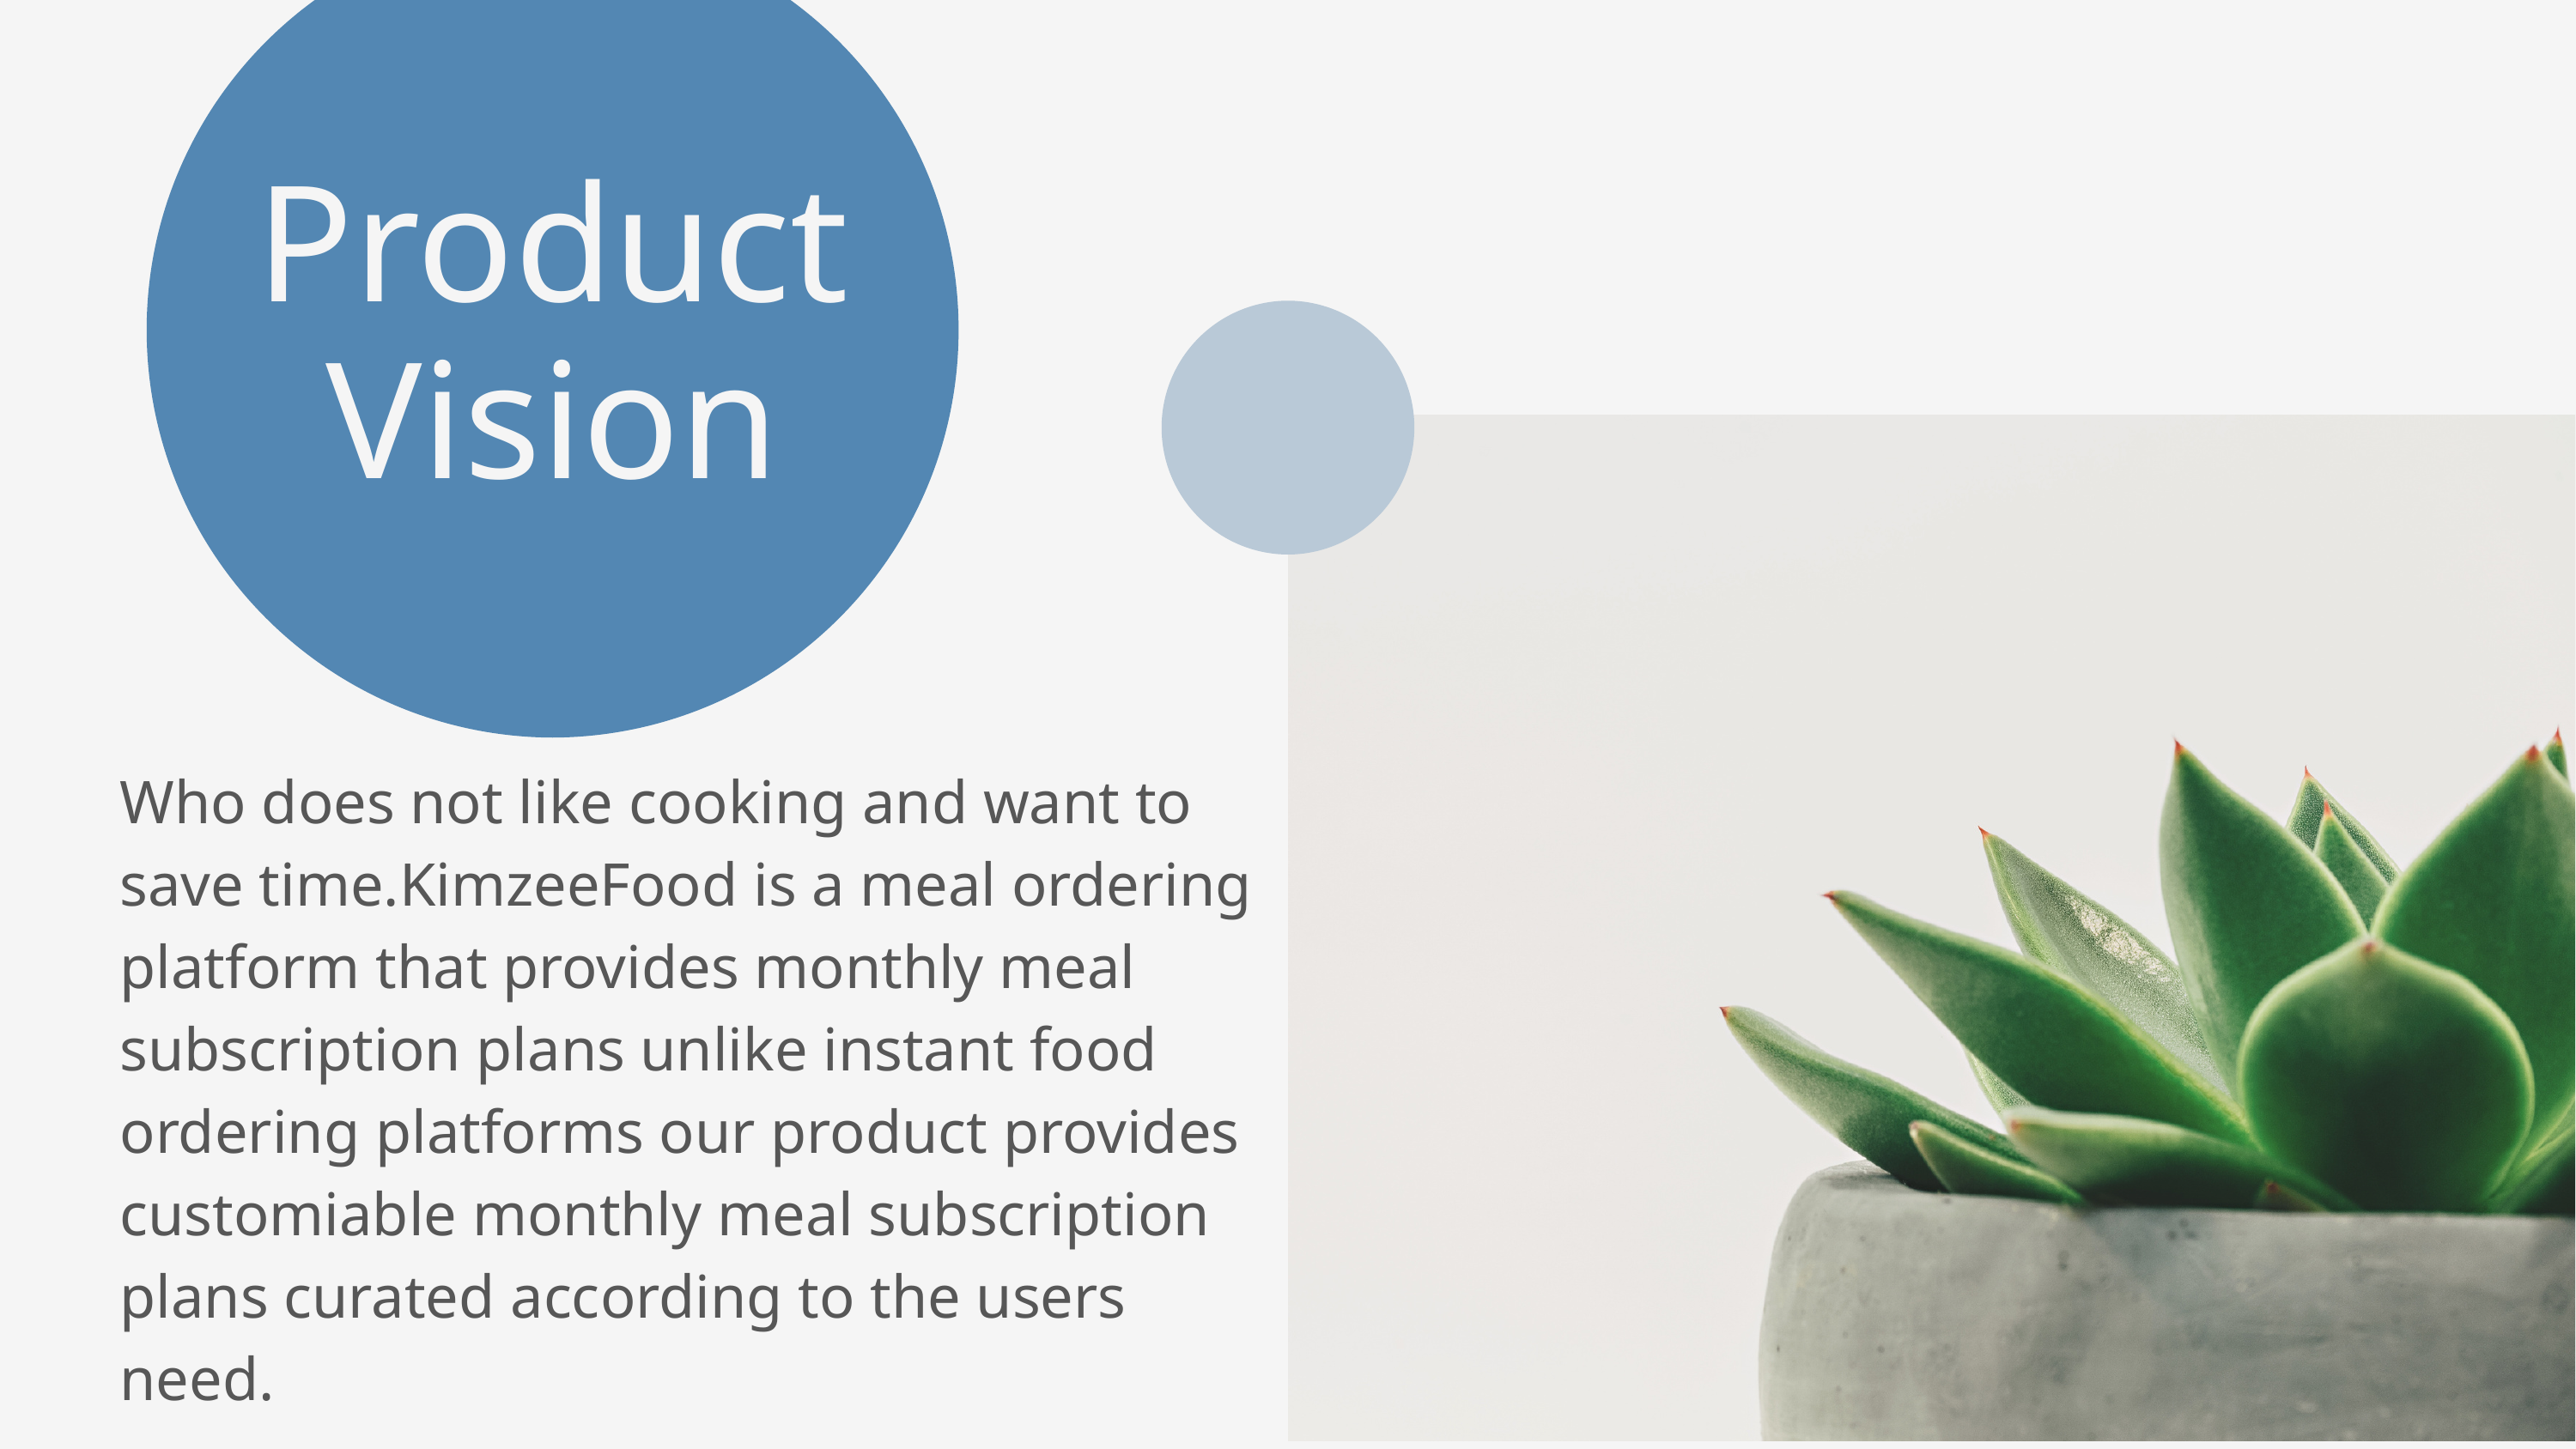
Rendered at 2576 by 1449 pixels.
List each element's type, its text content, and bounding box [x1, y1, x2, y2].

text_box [1160, 300, 1416, 555]
text_box Who does not like cooking and want to save time.KimzeeFood is a meal ordering platform that provides monthly meal subscription plans unlike instant food ordering platforms our product provides customiable monthly meal subscription plans curated according to the users need. [119, 753, 1288, 1449]
text_box [1287, 415, 2576, 1441]
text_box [144, 0, 961, 738]
